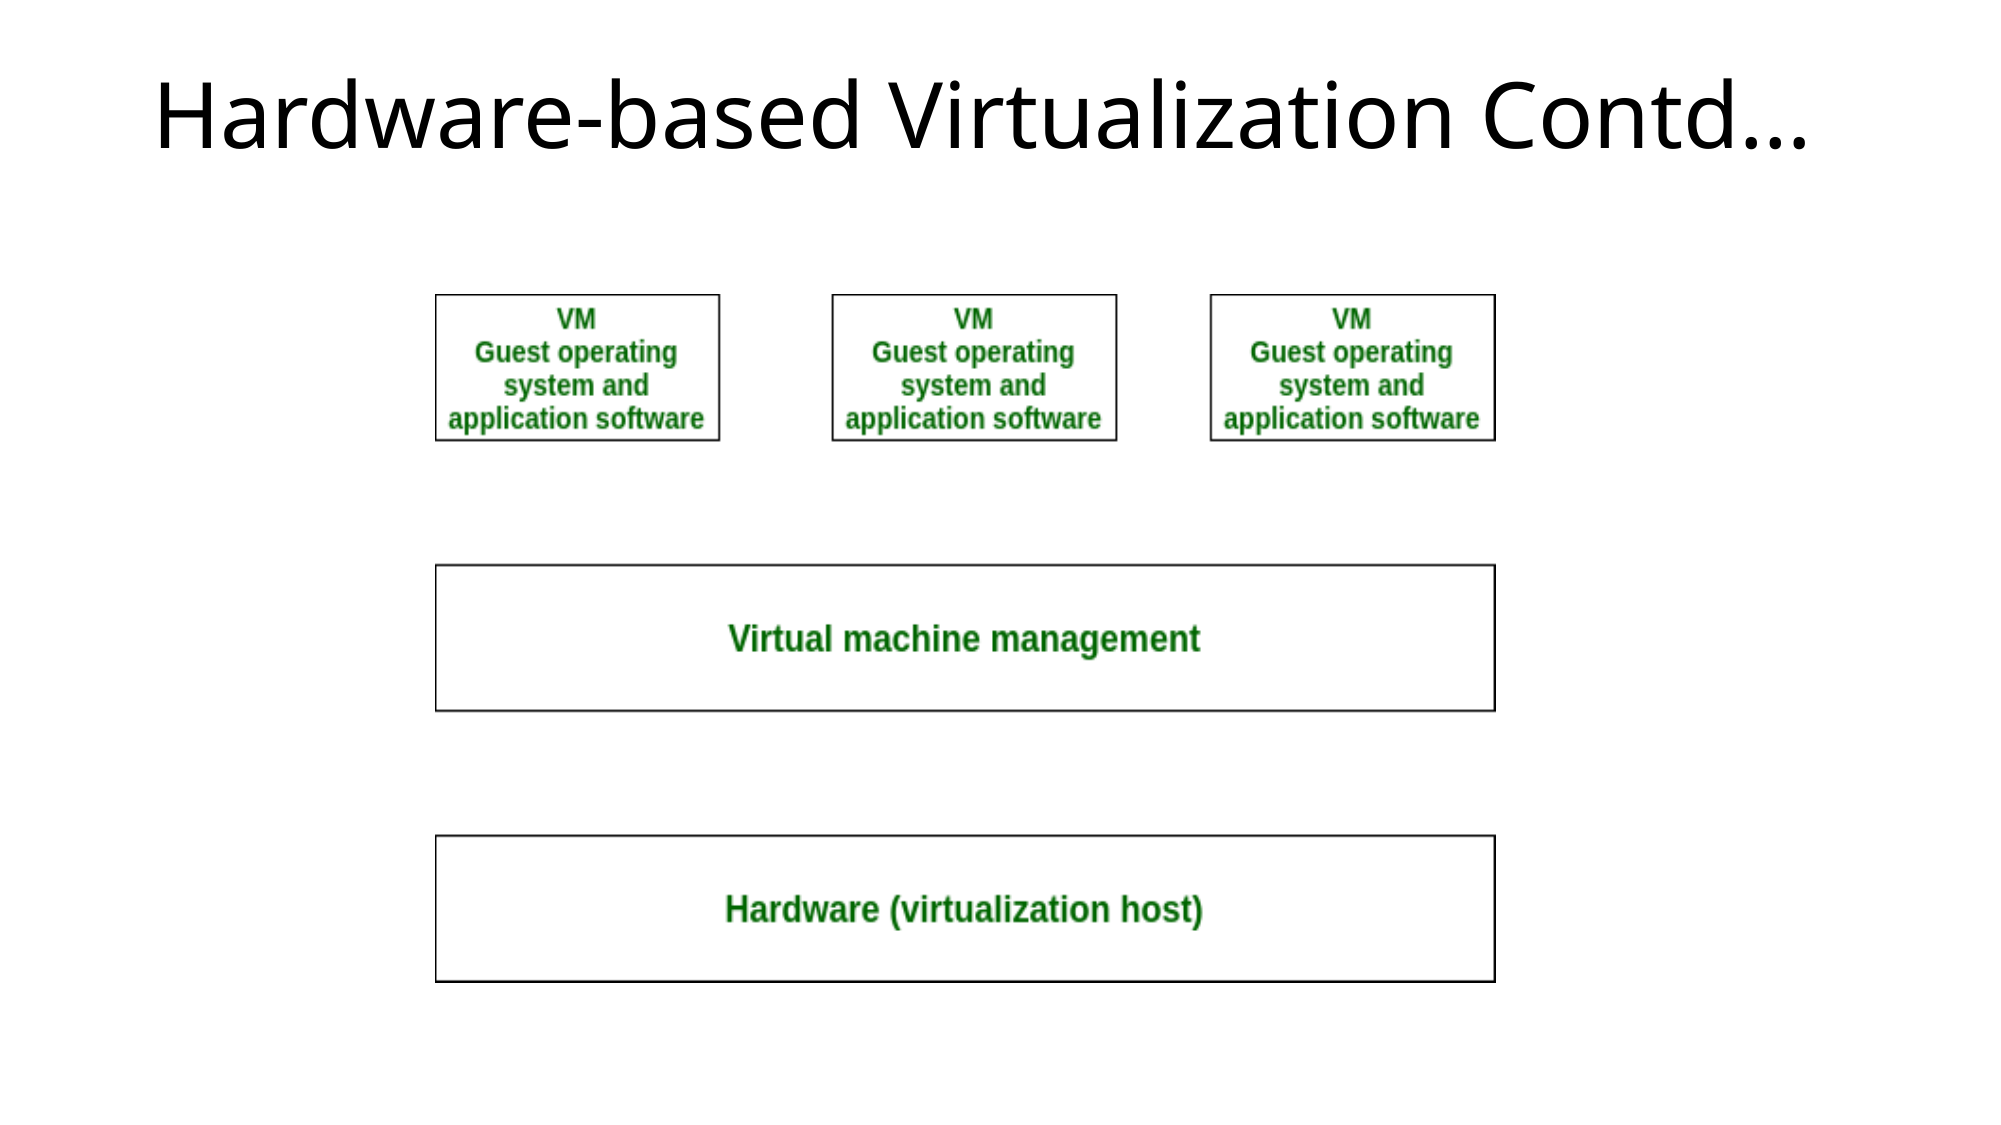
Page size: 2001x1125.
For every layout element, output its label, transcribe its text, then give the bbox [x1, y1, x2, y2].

title Hardware-based Virtualization Contd… [137, 59, 1863, 178]
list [435, 294, 1496, 983]
